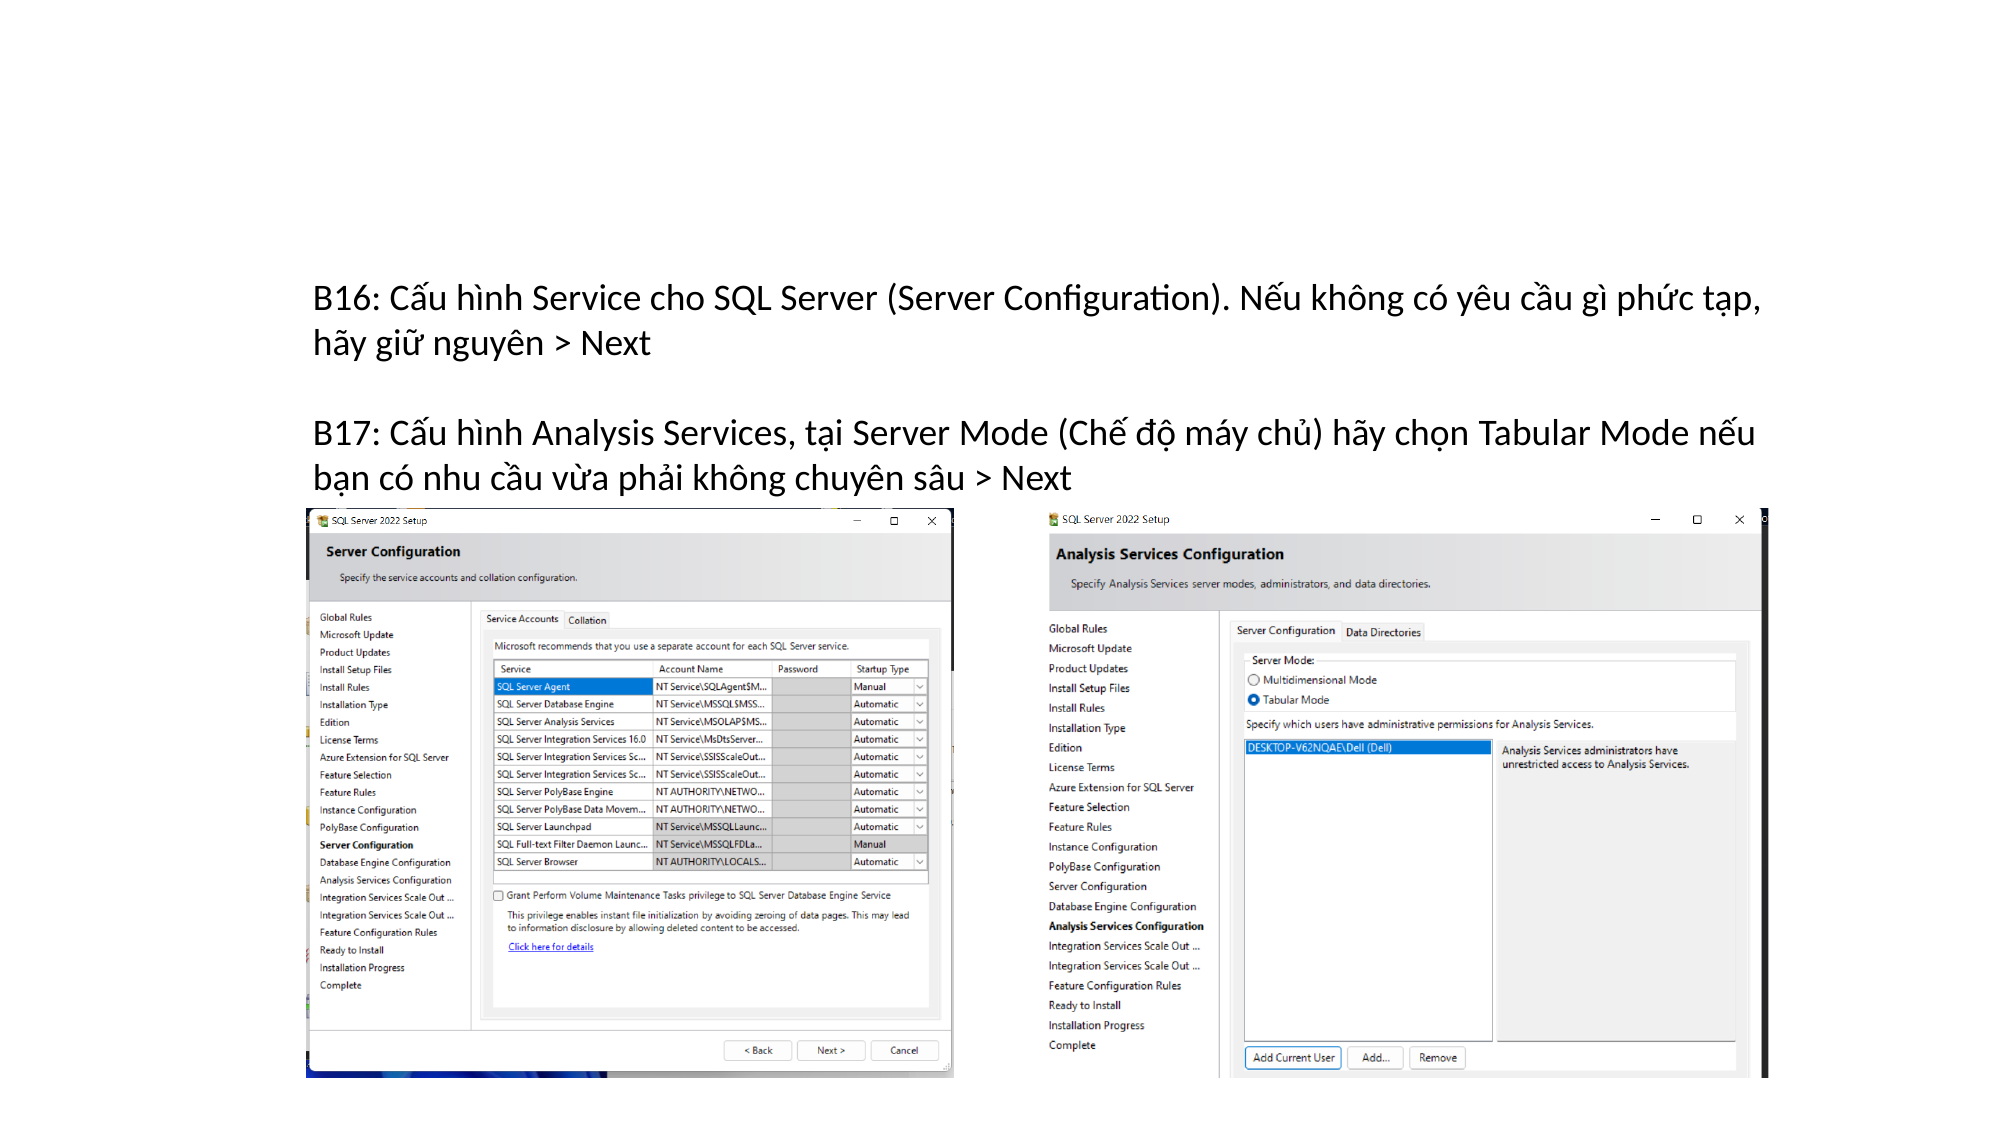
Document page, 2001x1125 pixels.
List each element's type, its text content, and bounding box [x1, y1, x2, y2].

picture [306, 508, 954, 1079]
picture [1049, 508, 1769, 1078]
text_box B16: Cấu hình Service cho SQL Server (Server Configuration). Nếu không có yêu cầu gì phức tạp, hãy giữ nguyên > Next B17: Cấu hình Analysis Services, tại Server Mode (Chế độ máy chủ) hãy chọn Tabular Mode nếu bạn có nhu cầu vừa phải không chuyên sâu > Next [298, 265, 1792, 506]
